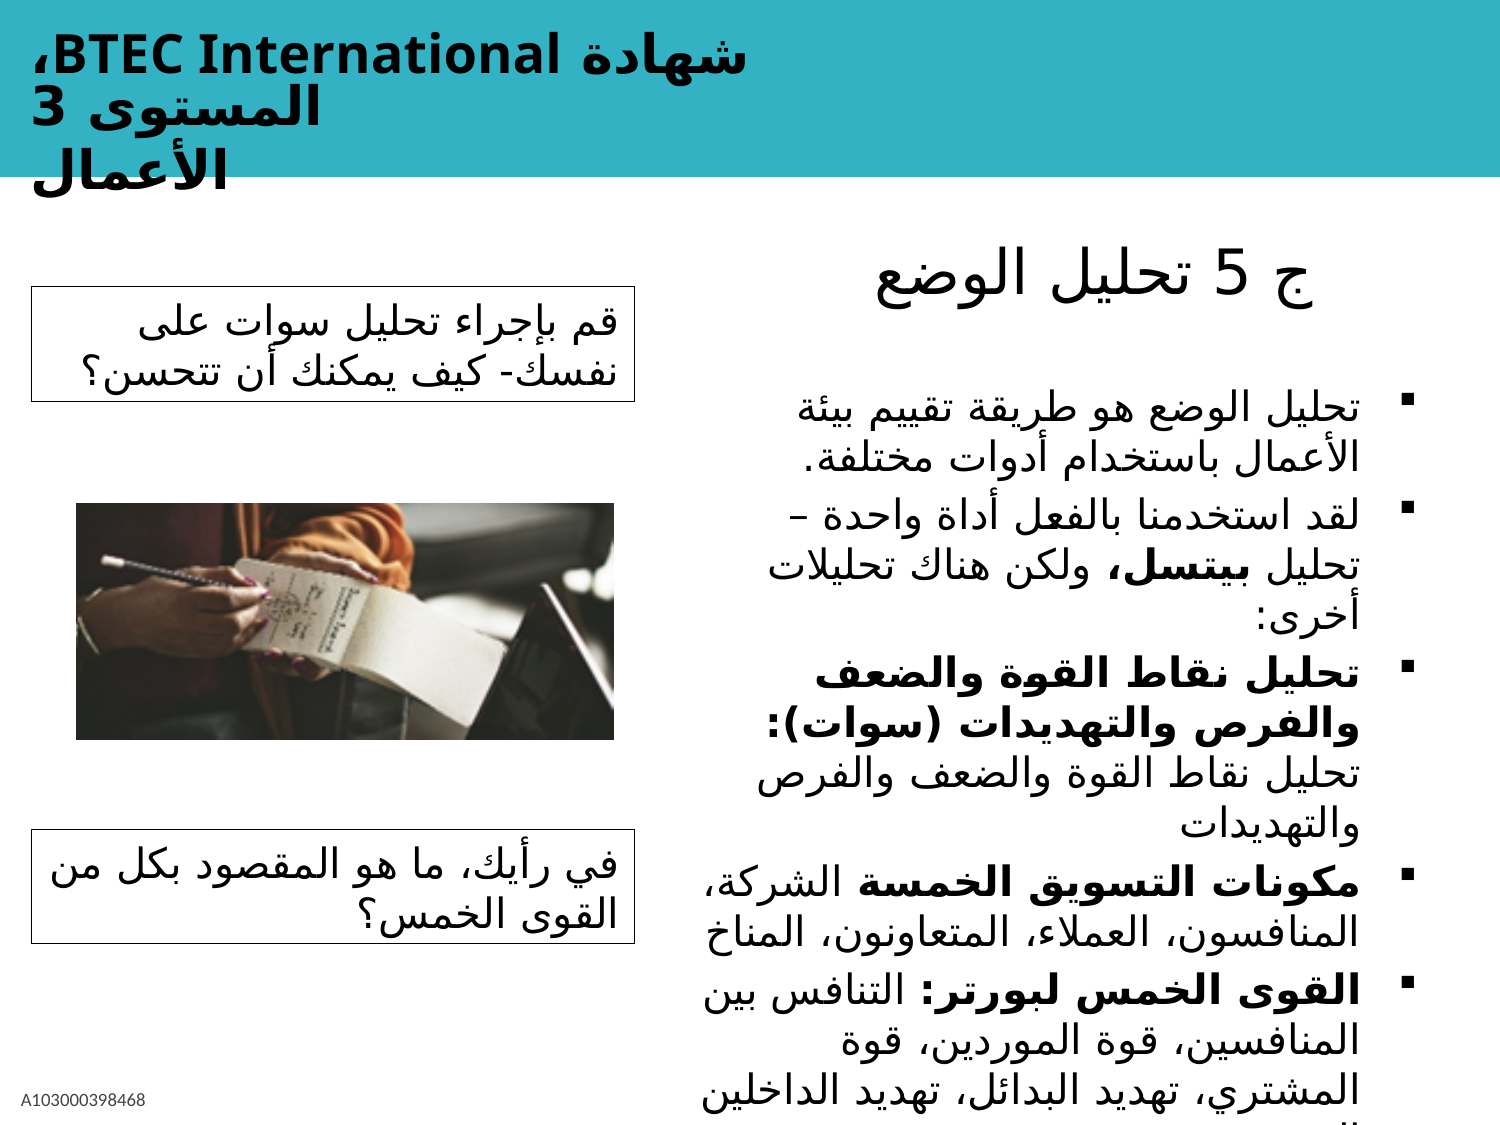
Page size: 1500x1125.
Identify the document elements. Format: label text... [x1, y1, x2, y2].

list تحليل الوضع هو طريقة تقييم بيئة الأعمال باستخدام أدوات مختلفة. لقد استخدمنا بالفعل أداة واحدة – تحليل بيتسل، ولكن هناك تحليلات أخرى: تحليل نقاط القوة والضعف والفرص والتهديدات (سوات): تحليل نقاط القوة والضعف والفرص والتهديدات مكونات التسويق الخمسة الشركة، المنافسون، العملاء، المتعاونون، المناخ القوى الخمس لبورتر: التنافس بين المنافسين، قوة الموردين، قوة المشتري، تهديد البدائل، تهديد الداخلين الجدد. [666, 371, 1433, 936]
title ج 5 تحليل الوضع [686, 208, 1500, 331]
picture [76, 503, 615, 740]
text_box قم بإجراء تحليل سوات على نفسك- كيف يمكنك أن تتحسن؟ [31, 286, 635, 402]
picture [0, 0, 1500, 177]
text_box في رأيك، ما هو المقصود بكل من القوى الخمس؟ [31, 829, 635, 944]
text_box A103000398468 [5, 1083, 183, 1119]
